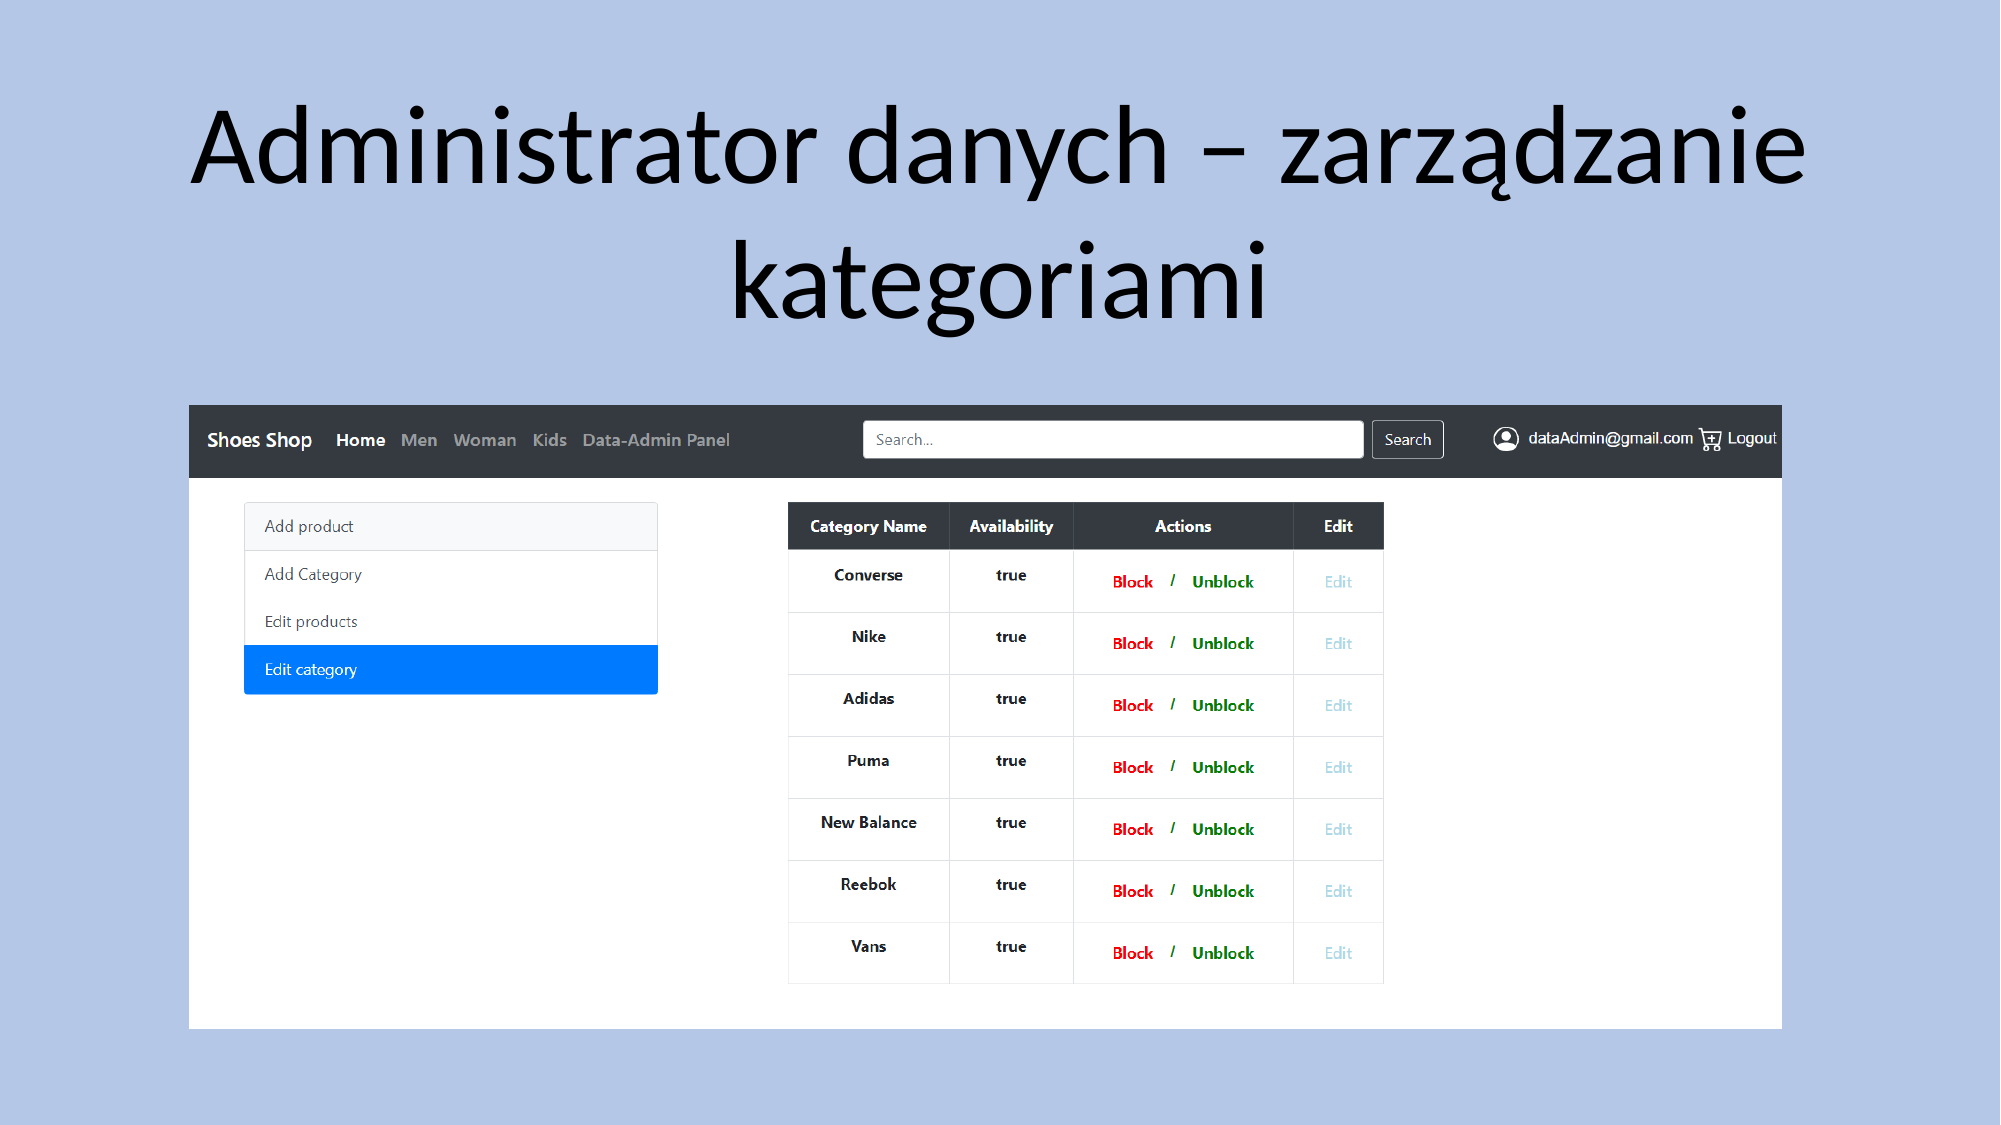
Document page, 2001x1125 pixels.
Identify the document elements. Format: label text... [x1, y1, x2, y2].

text_box Administrator danych – zarządzanie kategoriami [0, 63, 2000, 349]
picture [189, 405, 1782, 1030]
